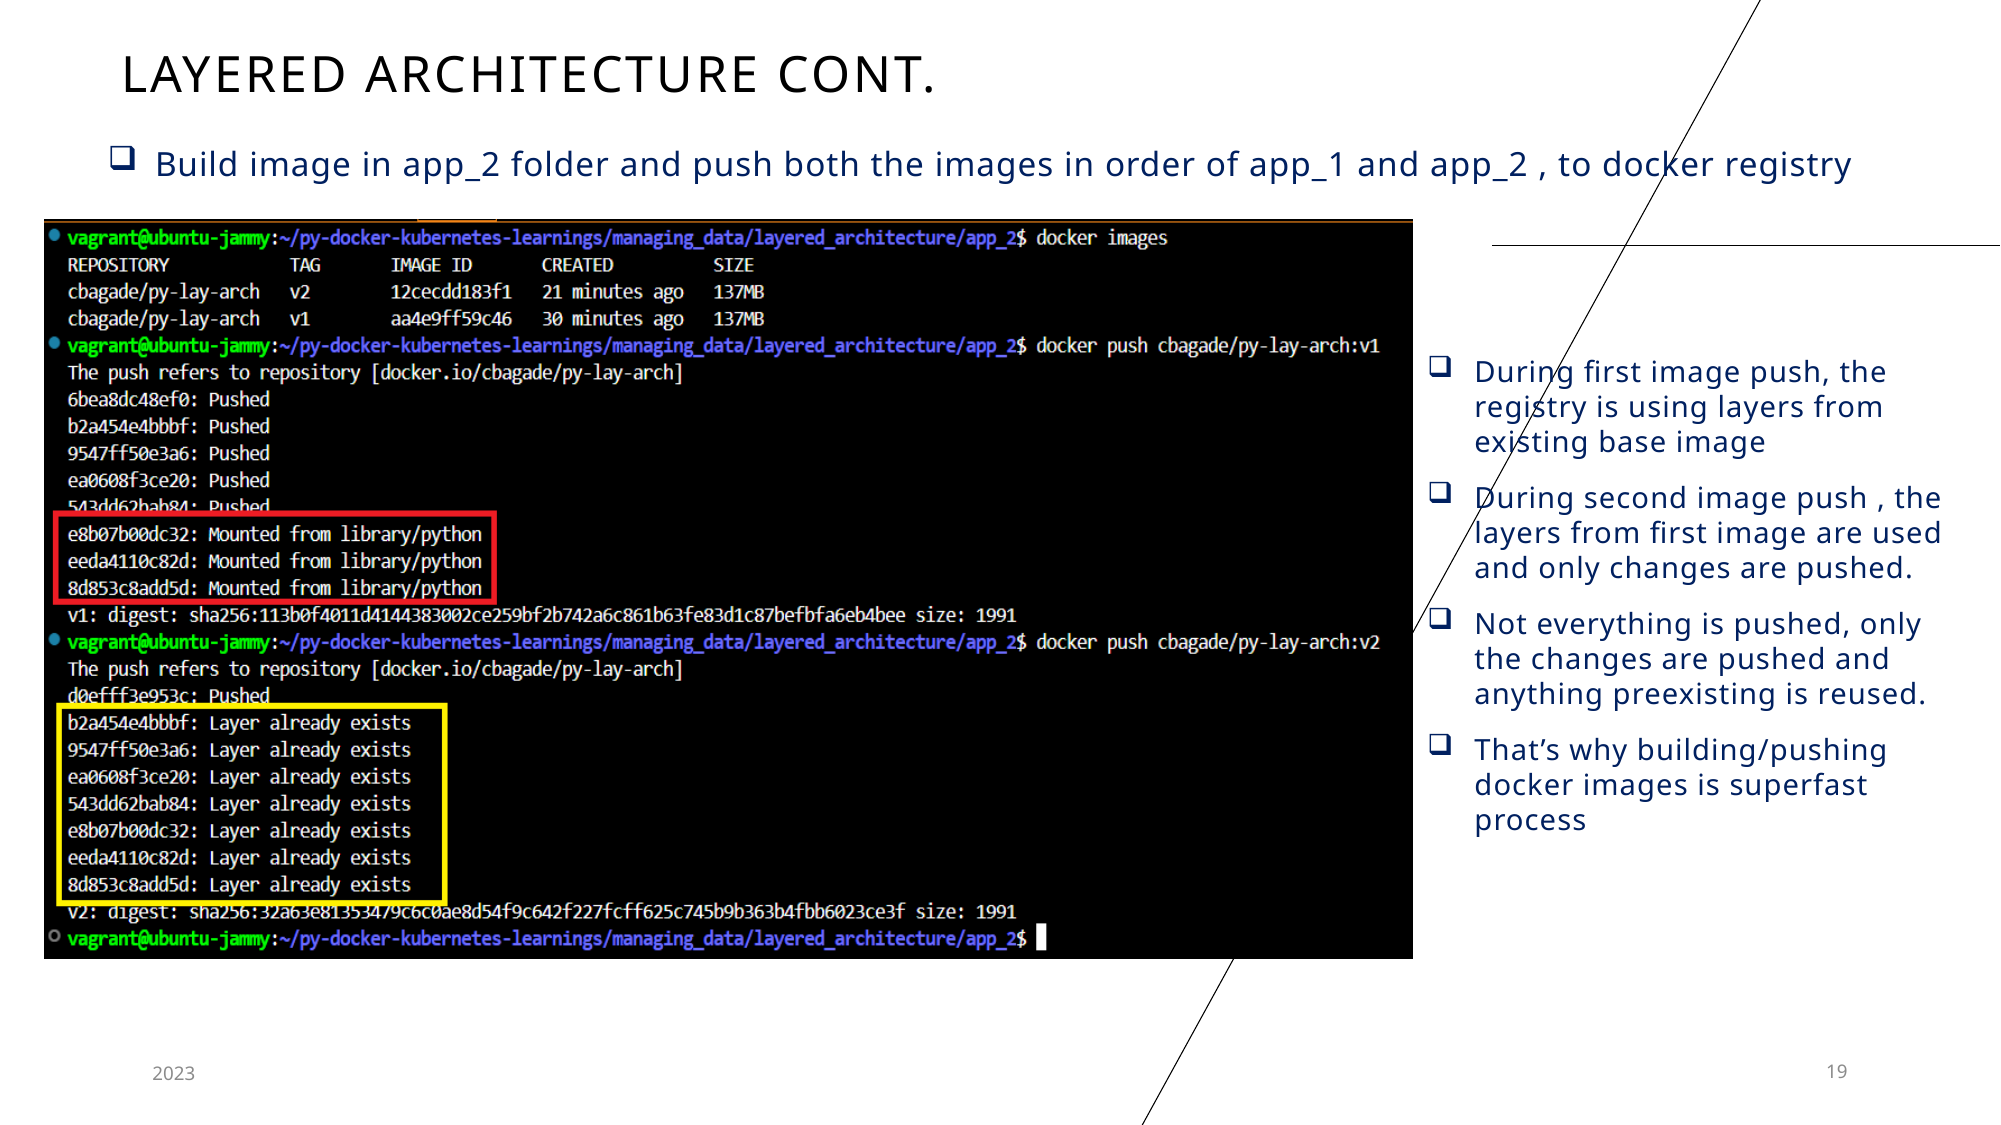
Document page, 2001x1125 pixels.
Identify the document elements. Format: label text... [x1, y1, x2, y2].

slide_number 2023 [137, 1042, 338, 1103]
picture [44, 219, 1413, 959]
slide_number 19 [1412, 1042, 1863, 1103]
text_box During first image push, the registry is using layers from existing base image During second image push , the layers from first image are used and only changes are pushed. Not everything is pushed, only the changes are pushed and anything preexisting is reused. That’s why building/pushing docker images is superfast process [1413, 345, 1967, 959]
list Build image in app_2 folder and push both the images in order of app_1 and app_2 , to docker registry [93, 135, 1967, 196]
title Layered Architecture Cont. [106, 25, 1175, 111]
